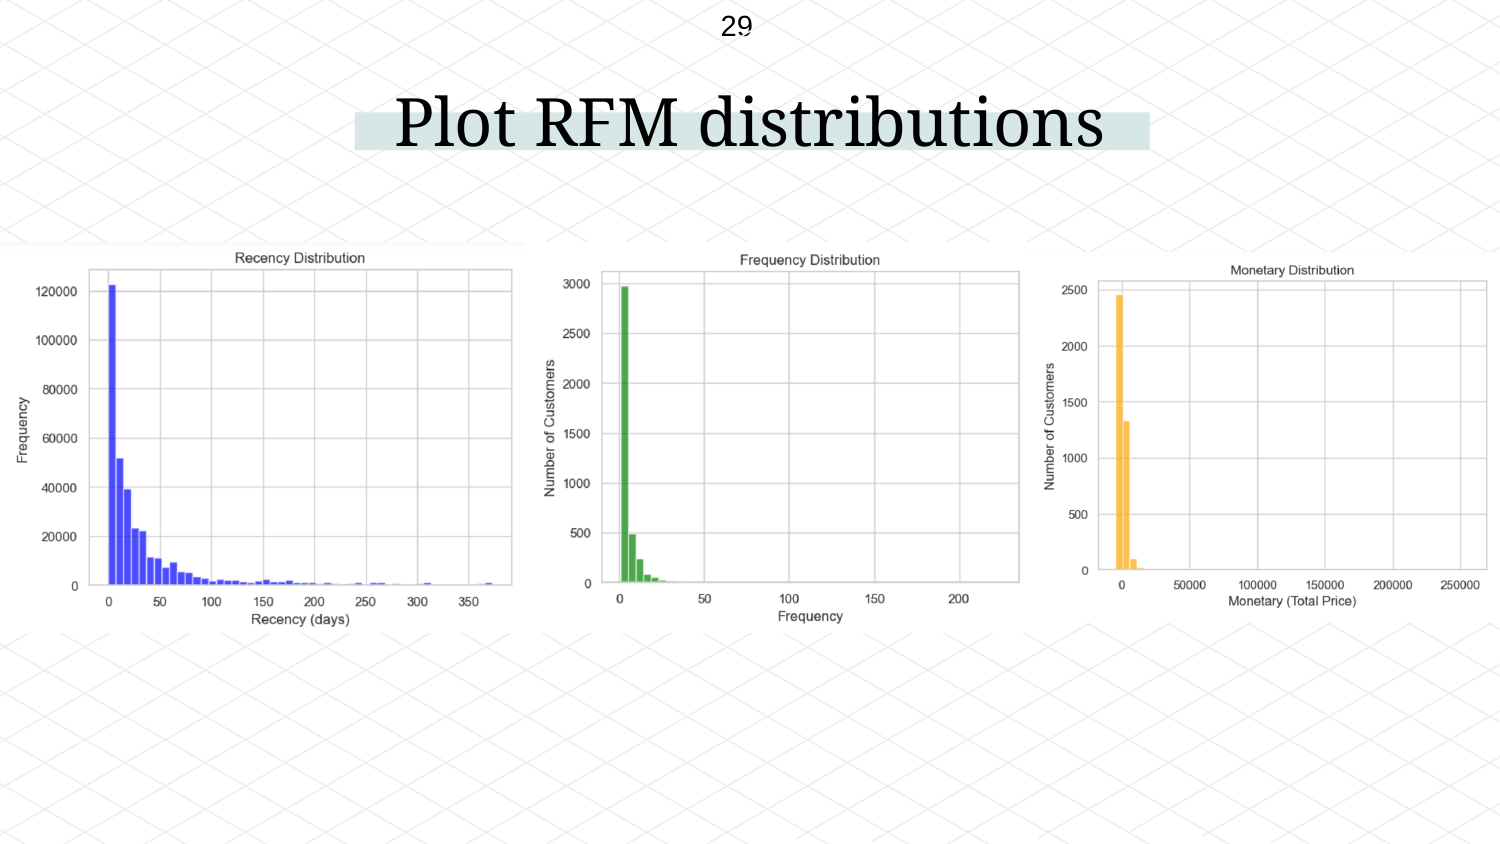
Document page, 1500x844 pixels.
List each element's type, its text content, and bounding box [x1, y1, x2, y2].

title Plot RFM distributions [118, 72, 1382, 167]
picture [0, 242, 1500, 633]
